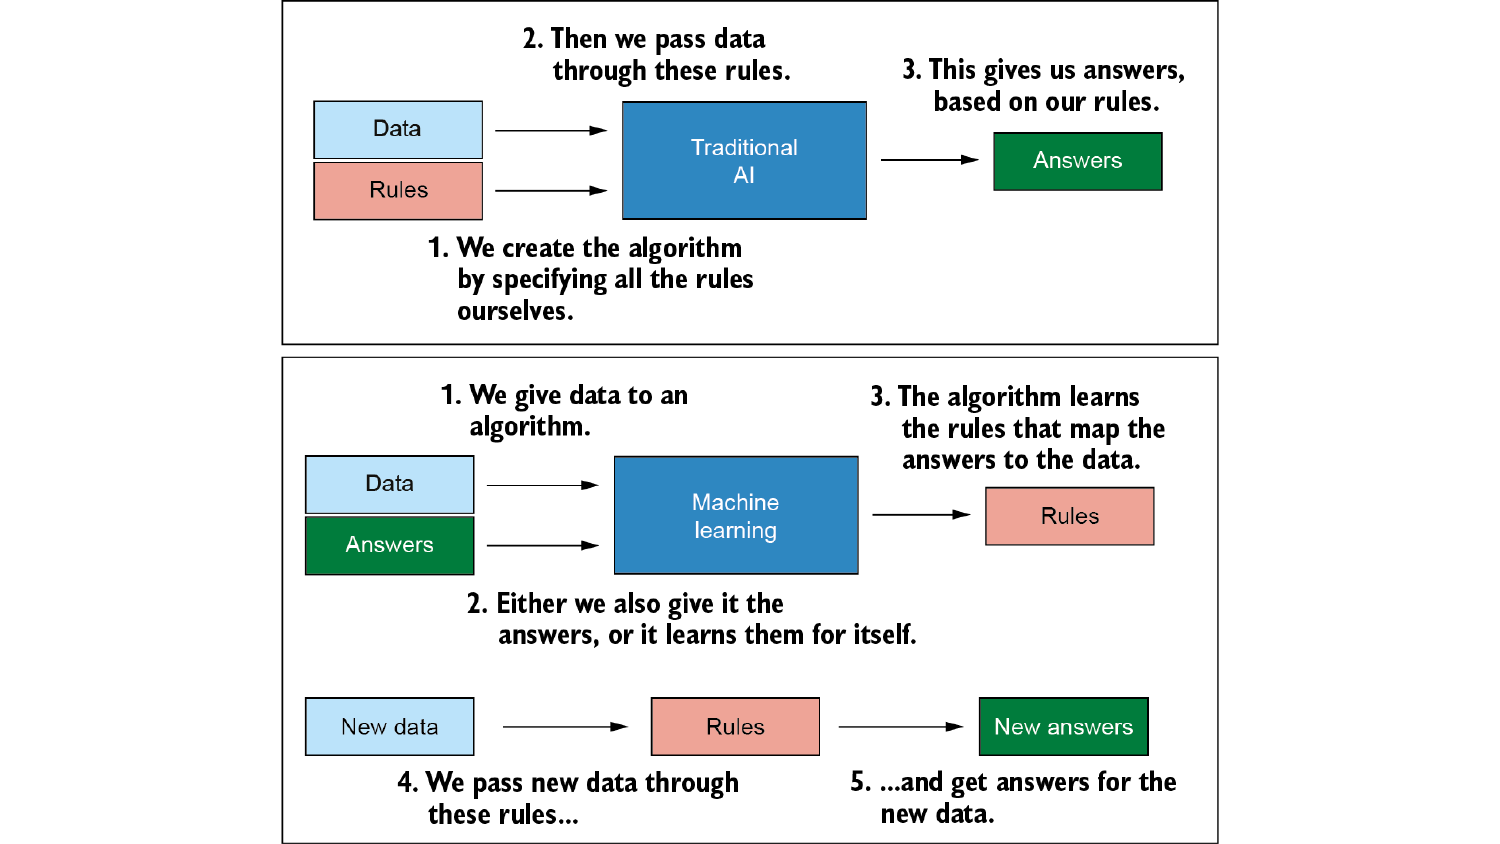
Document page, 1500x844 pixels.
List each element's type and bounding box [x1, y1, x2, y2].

picture [281, 0, 1219, 844]
